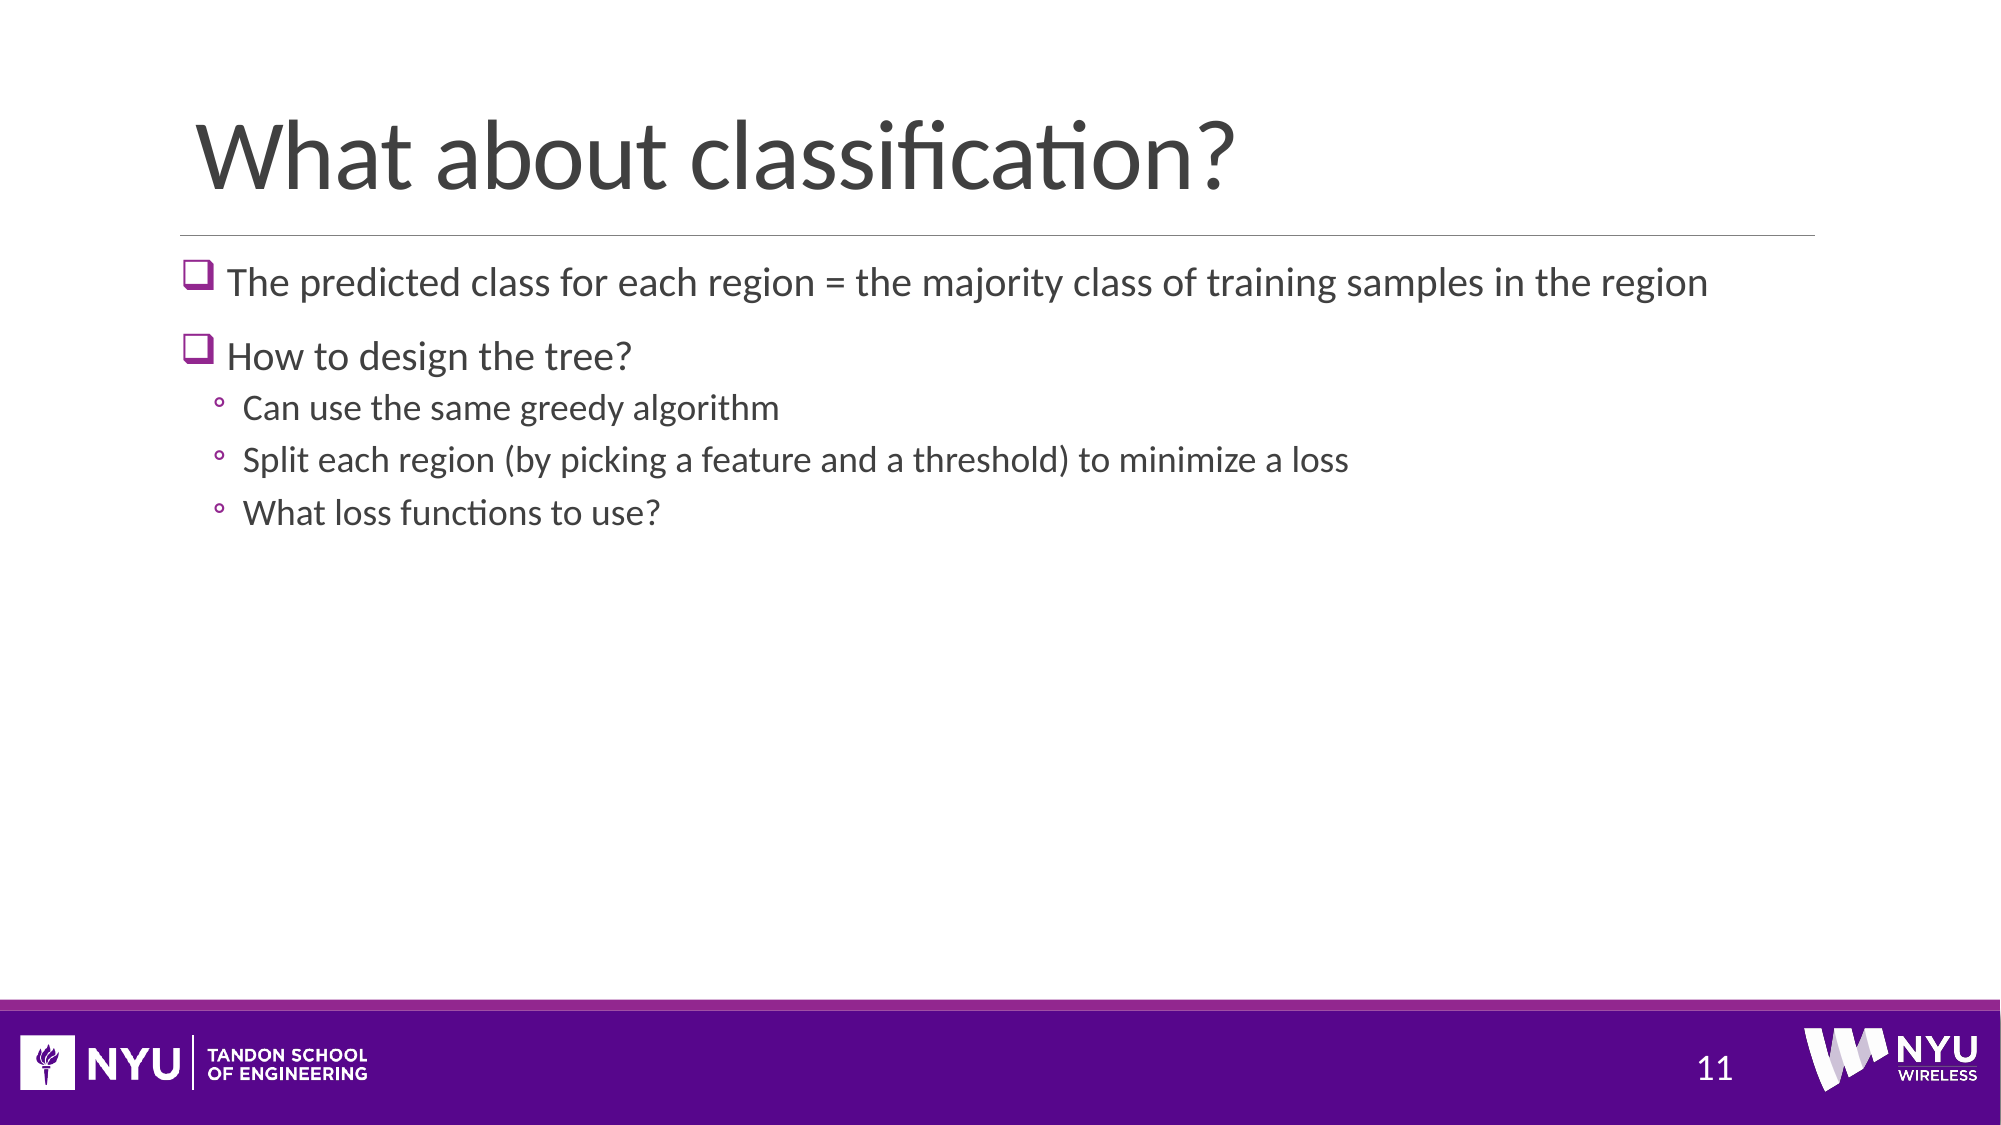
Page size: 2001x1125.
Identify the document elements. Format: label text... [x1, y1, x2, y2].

slide_number 11 [1533, 1035, 1749, 1096]
title What about classification? [180, 47, 1830, 218]
list The predicted class for each region = the majority class of training samples in the region How to design the tree? Can use the same greedy algorithm Split each region (by picking a feature and a threshold) to minimize a loss What loss functions to use? [180, 252, 1830, 963]
